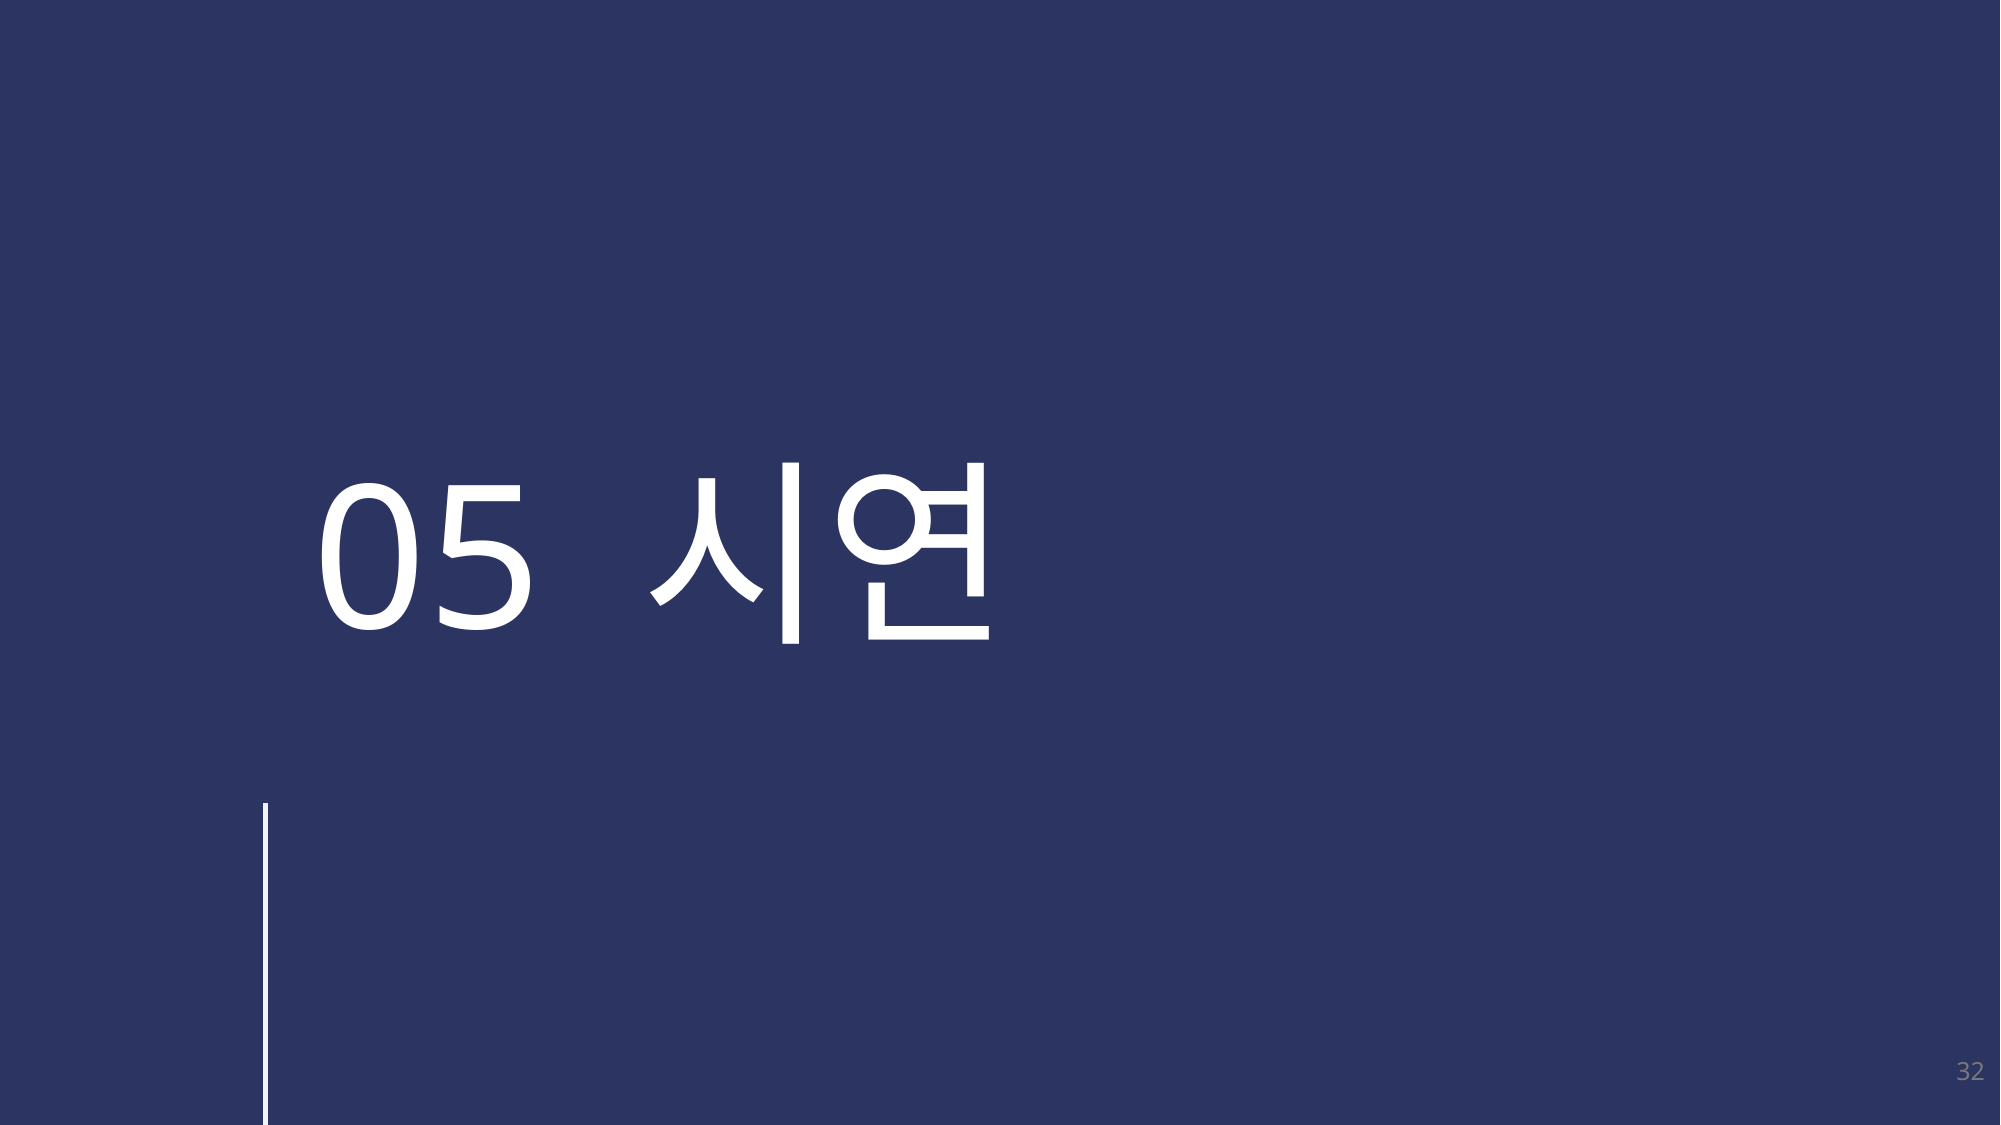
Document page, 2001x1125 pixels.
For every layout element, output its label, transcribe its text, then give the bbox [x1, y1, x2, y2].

title 05 시연 [298, 448, 1513, 677]
slide_number 32 [1550, 1042, 2000, 1103]
